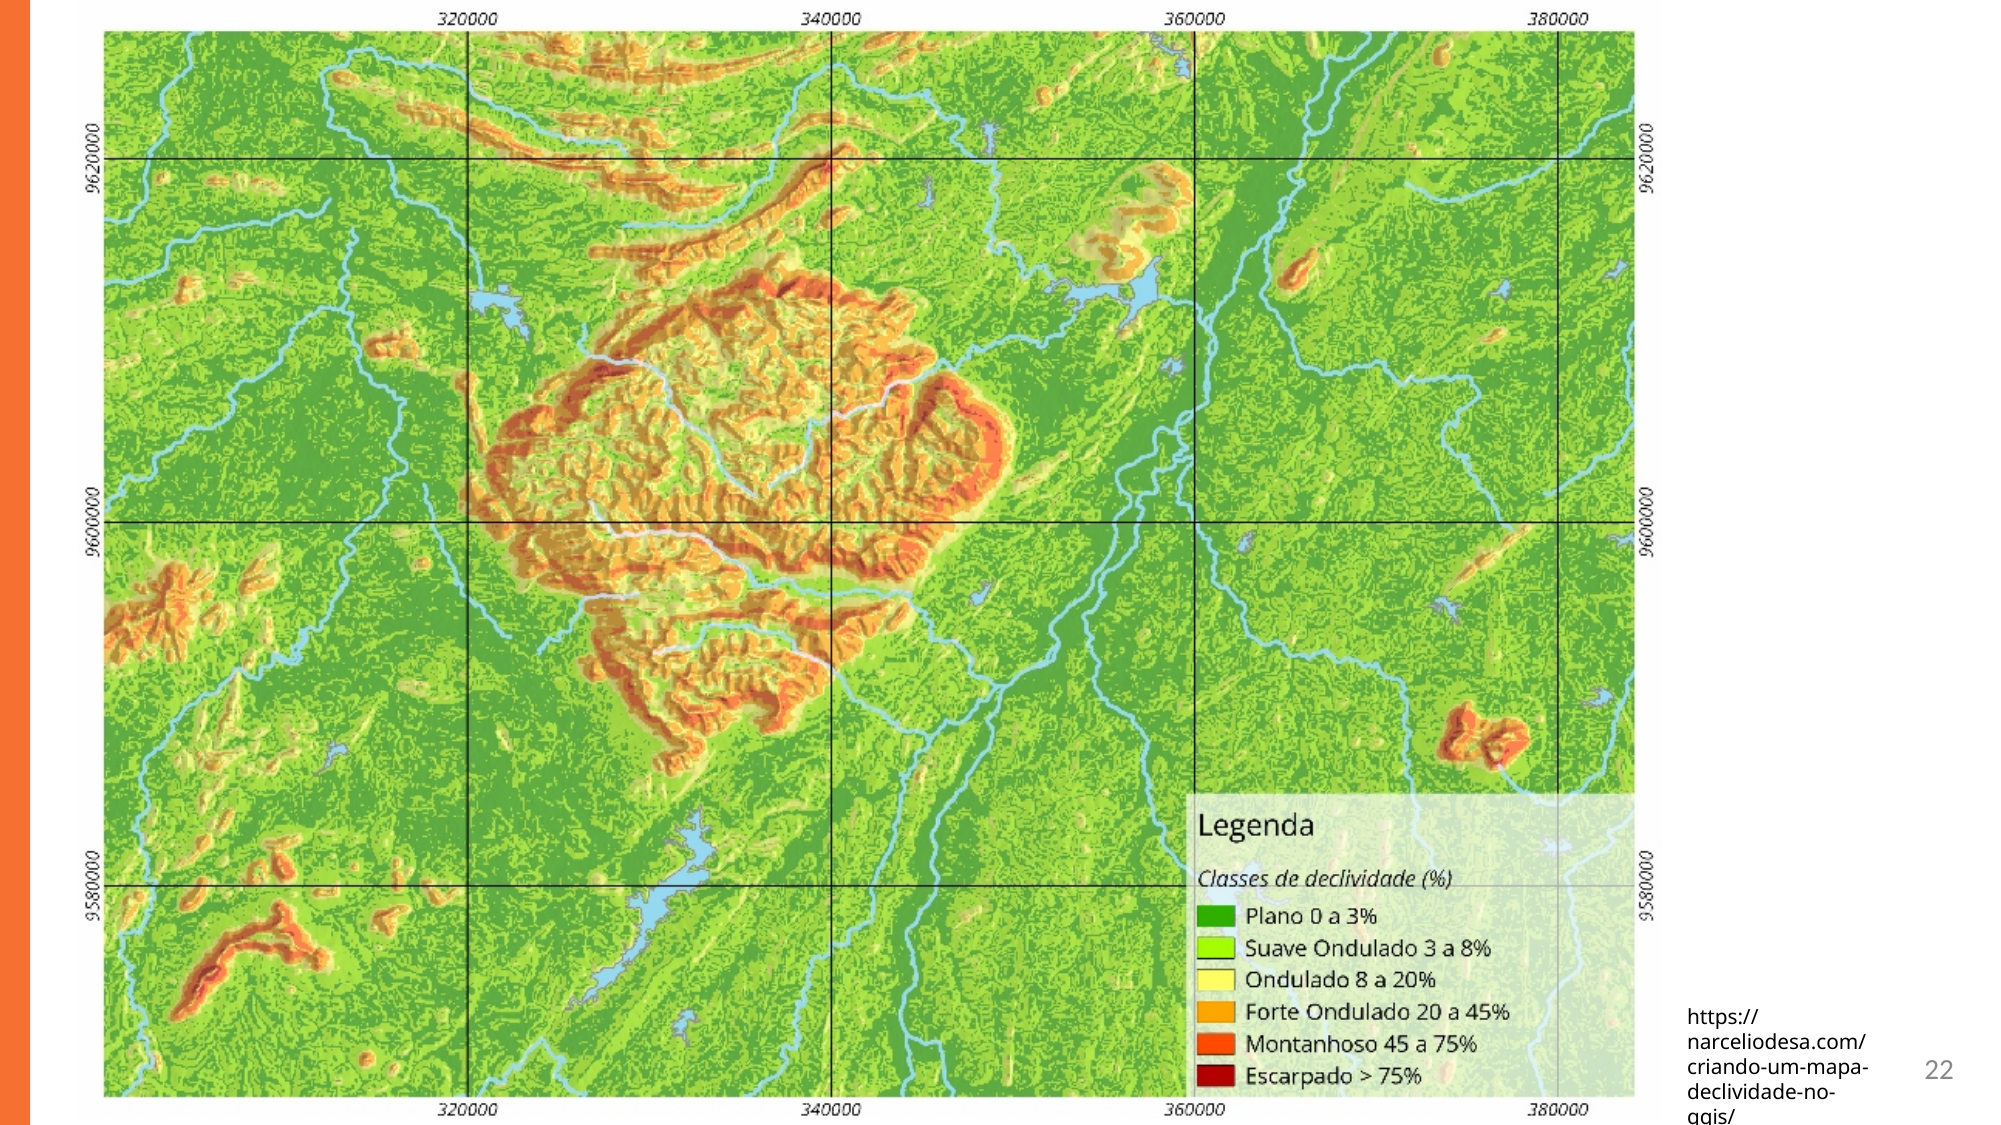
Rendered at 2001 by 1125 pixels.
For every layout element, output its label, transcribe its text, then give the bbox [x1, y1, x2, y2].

picture [78, 0, 1661, 1119]
text_box https://narceliodesa.com/criando-um-mapa-declividade-no-qgis/ [1672, 996, 1885, 1103]
slide_number <número> [1909, 1042, 2000, 1103]
